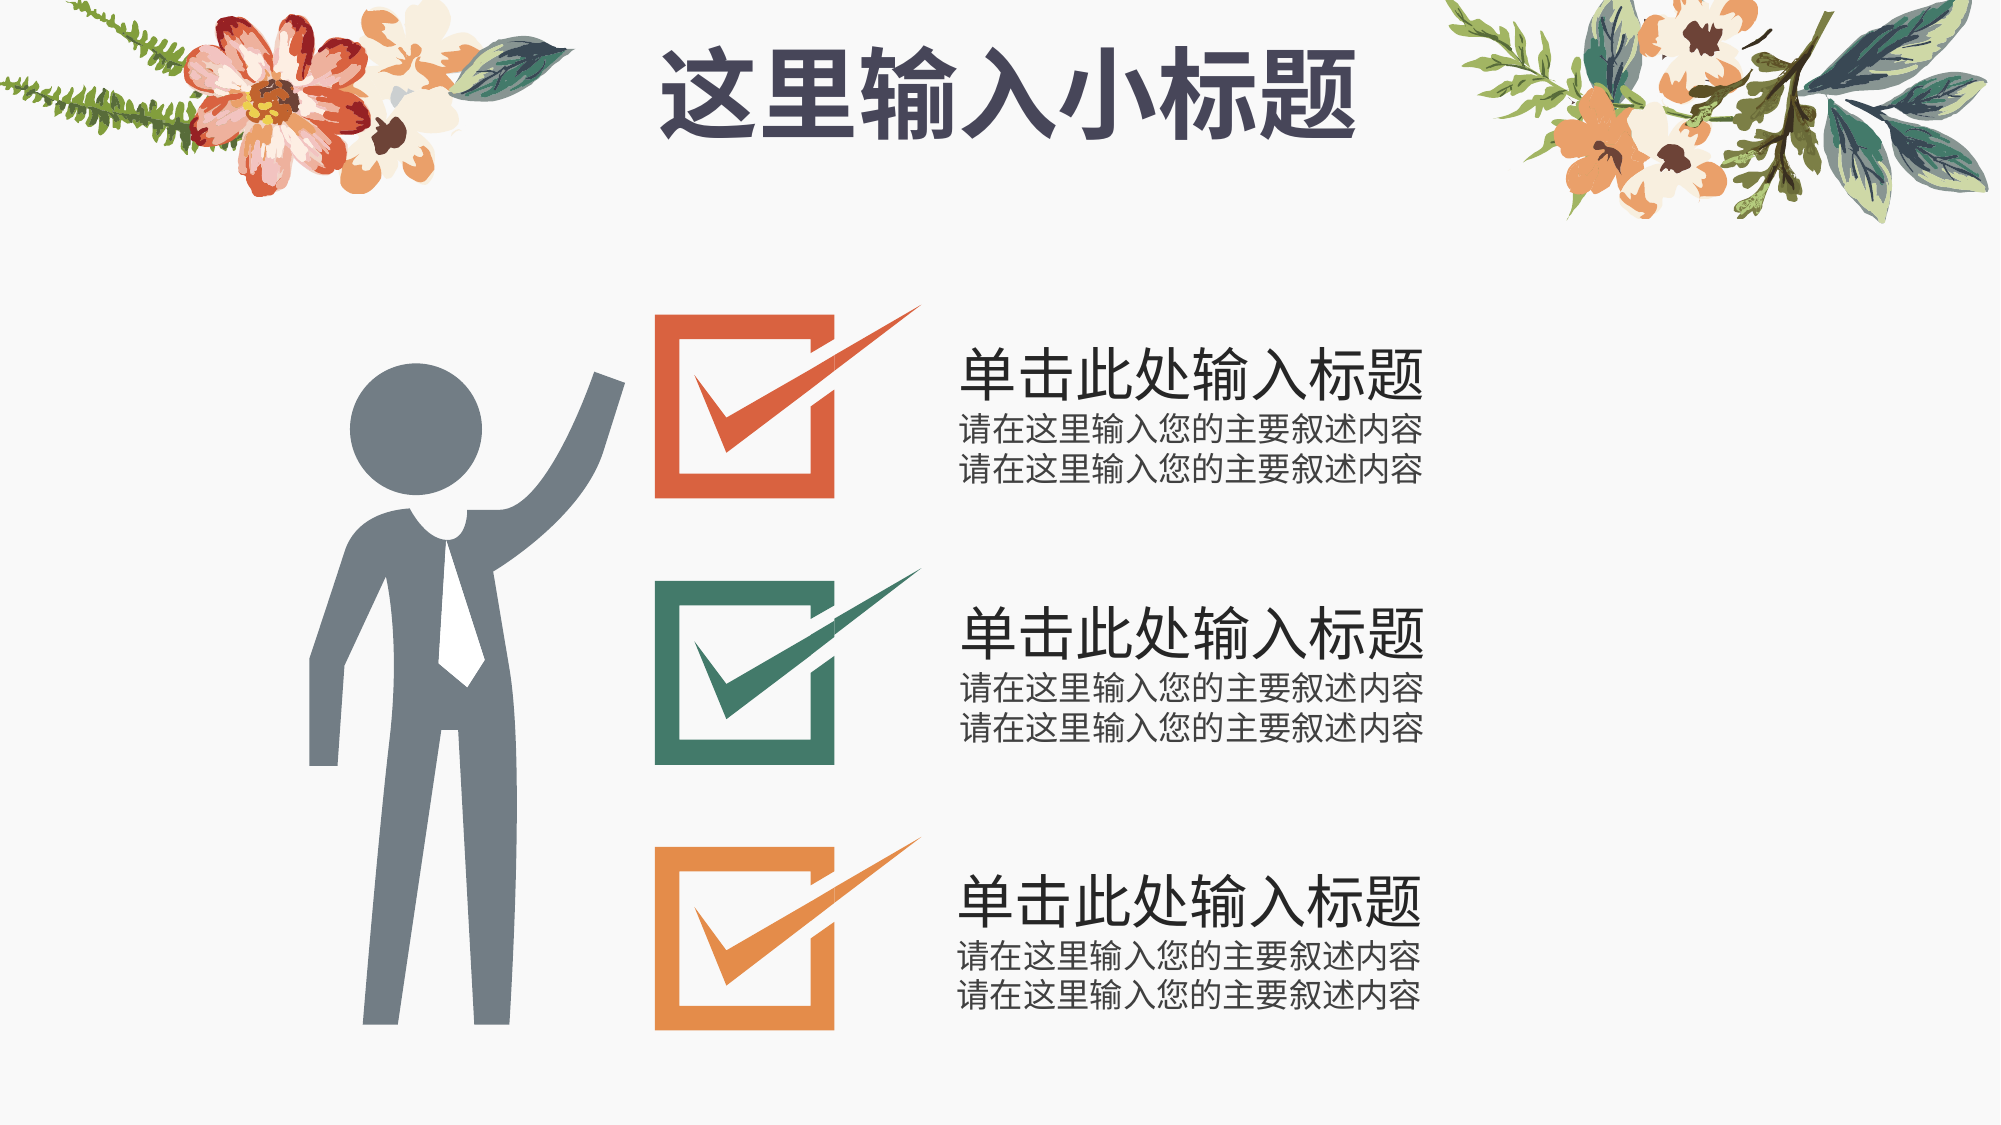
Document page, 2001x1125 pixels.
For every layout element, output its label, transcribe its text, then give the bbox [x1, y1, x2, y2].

picture [1441, 0, 1990, 224]
text_box 单击此处输入标题 请在这里输入您的主要叙述内容 请在这里输入您的主要叙述内容 [944, 589, 1441, 855]
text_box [655, 304, 922, 499]
picture [0, 0, 577, 197]
text_box 这里输入小标题 [643, 23, 1374, 159]
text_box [655, 568, 922, 765]
text_box [654, 305, 1181, 1067]
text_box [655, 836, 922, 1031]
text_box 单击此处输入标题 请在这里输入您的主要叙述内容 请在这里输入您的主要叙述内容 [942, 857, 1438, 1122]
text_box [309, 363, 626, 1025]
text_box 单击此处输入标题 请在这里输入您的主要叙述内容 请在这里输入您的主要叙述内容 [944, 330, 1440, 589]
